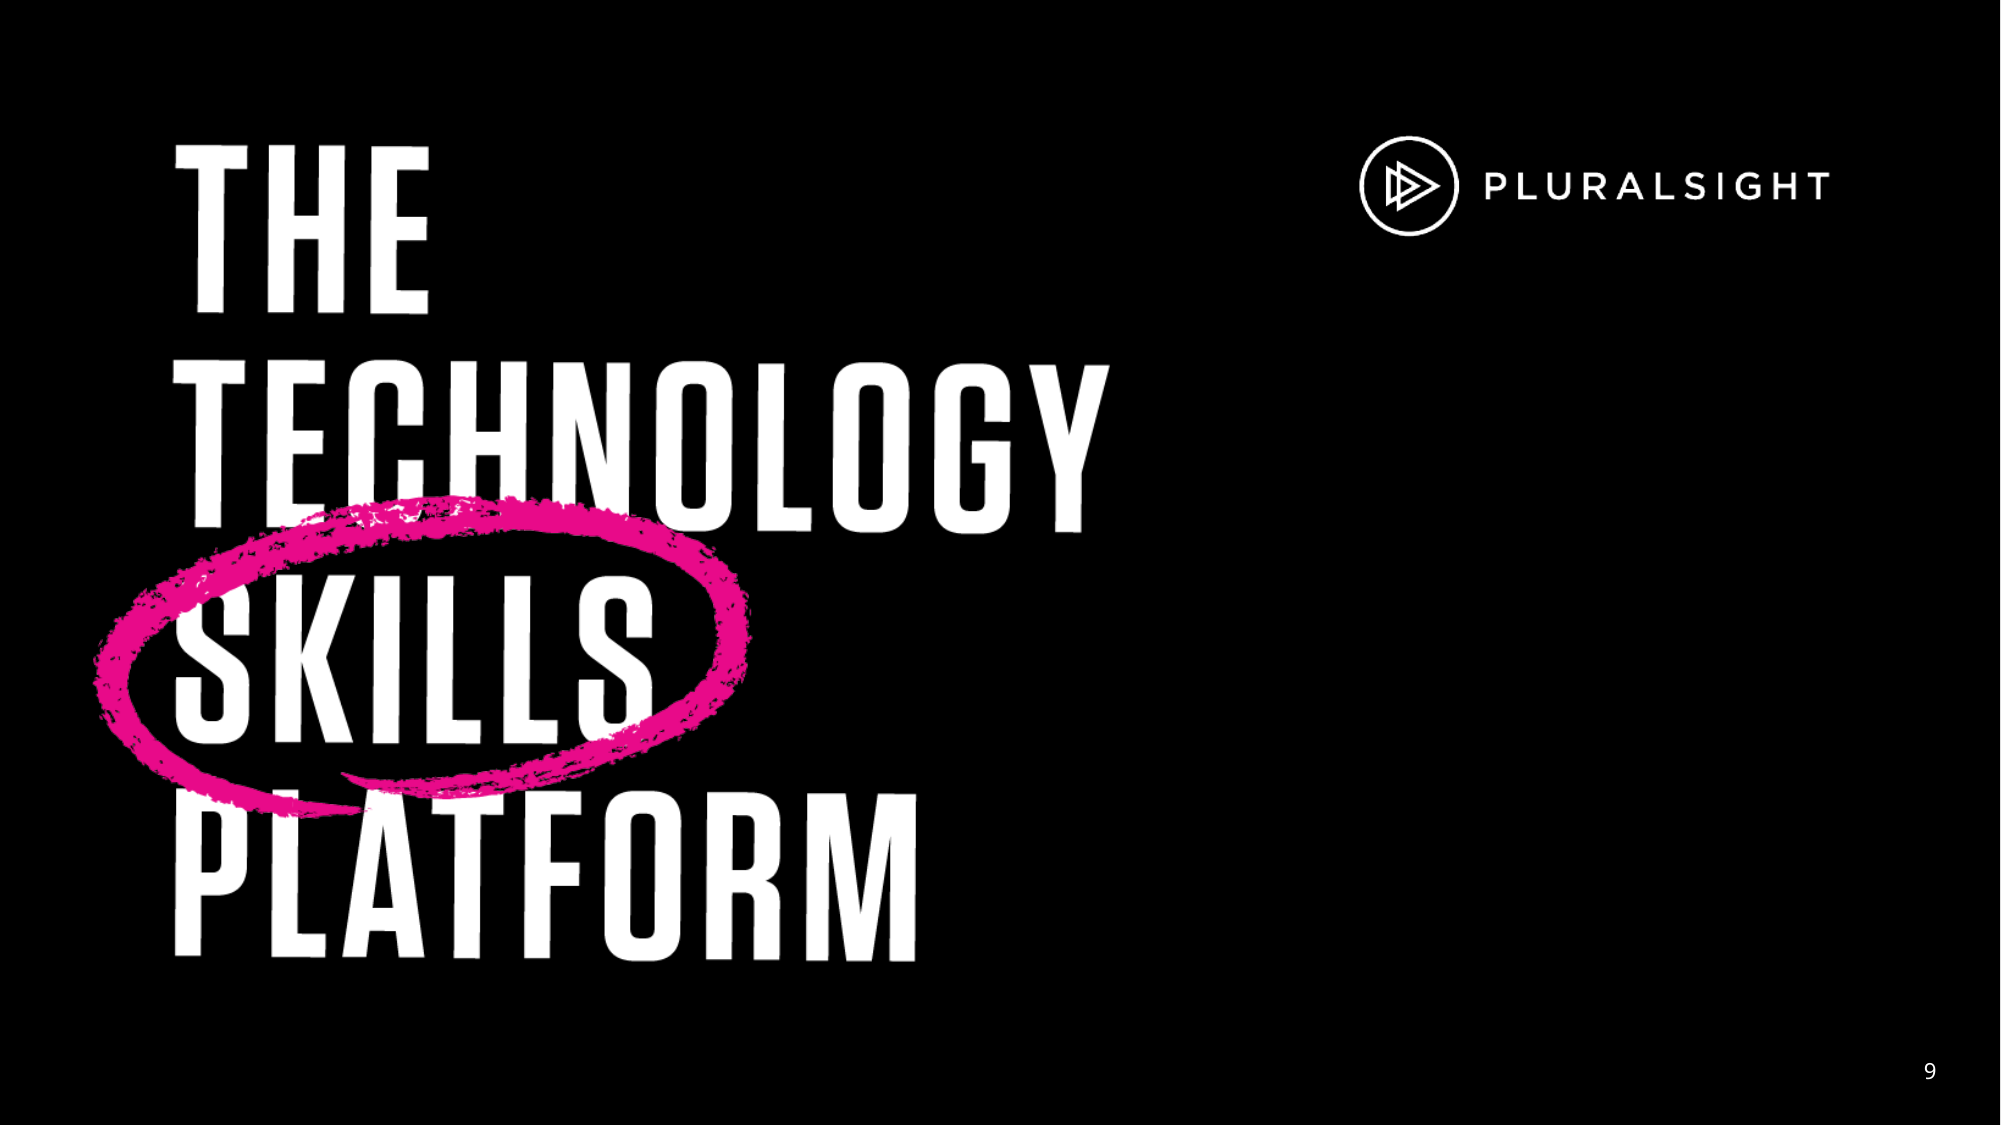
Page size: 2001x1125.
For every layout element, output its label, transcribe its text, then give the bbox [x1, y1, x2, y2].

picture [92, 112, 1121, 1013]
slide_number 9 [1793, 1042, 1952, 1103]
picture [1350, 131, 1849, 247]
